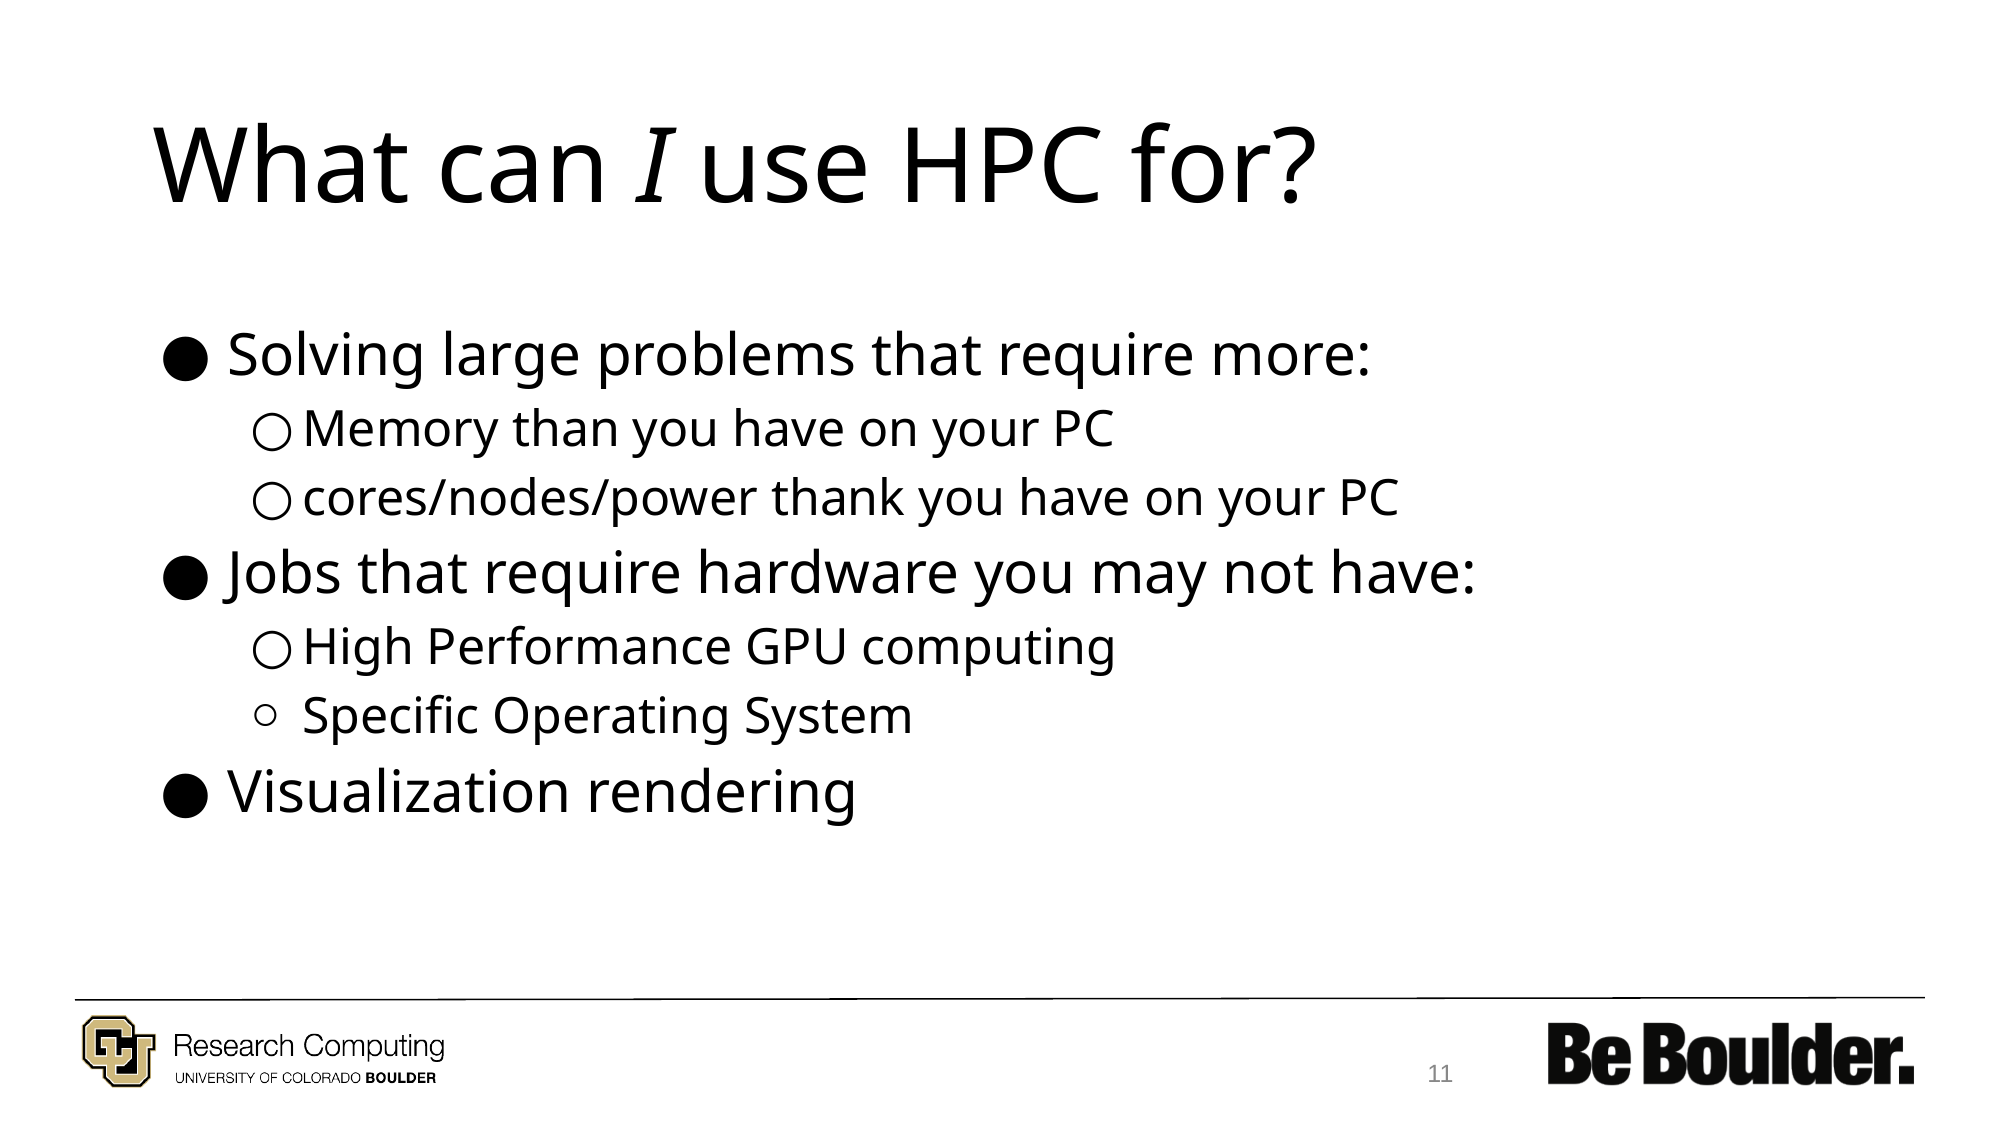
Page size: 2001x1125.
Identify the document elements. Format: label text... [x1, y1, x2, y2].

slide_number 11 [1412, 1042, 1525, 1103]
list Solving large problems that require more: Memory than you have on your PC cores/nodes/power thank you have on your PC Jobs that require hardware you may not have: High Performance GPU computing Specific Operating System Visualization rendering [137, 299, 1863, 983]
picture [1524, 1015, 1938, 1088]
title What can I use HPC for? [137, 59, 1863, 278]
picture [81, 1015, 444, 1088]
